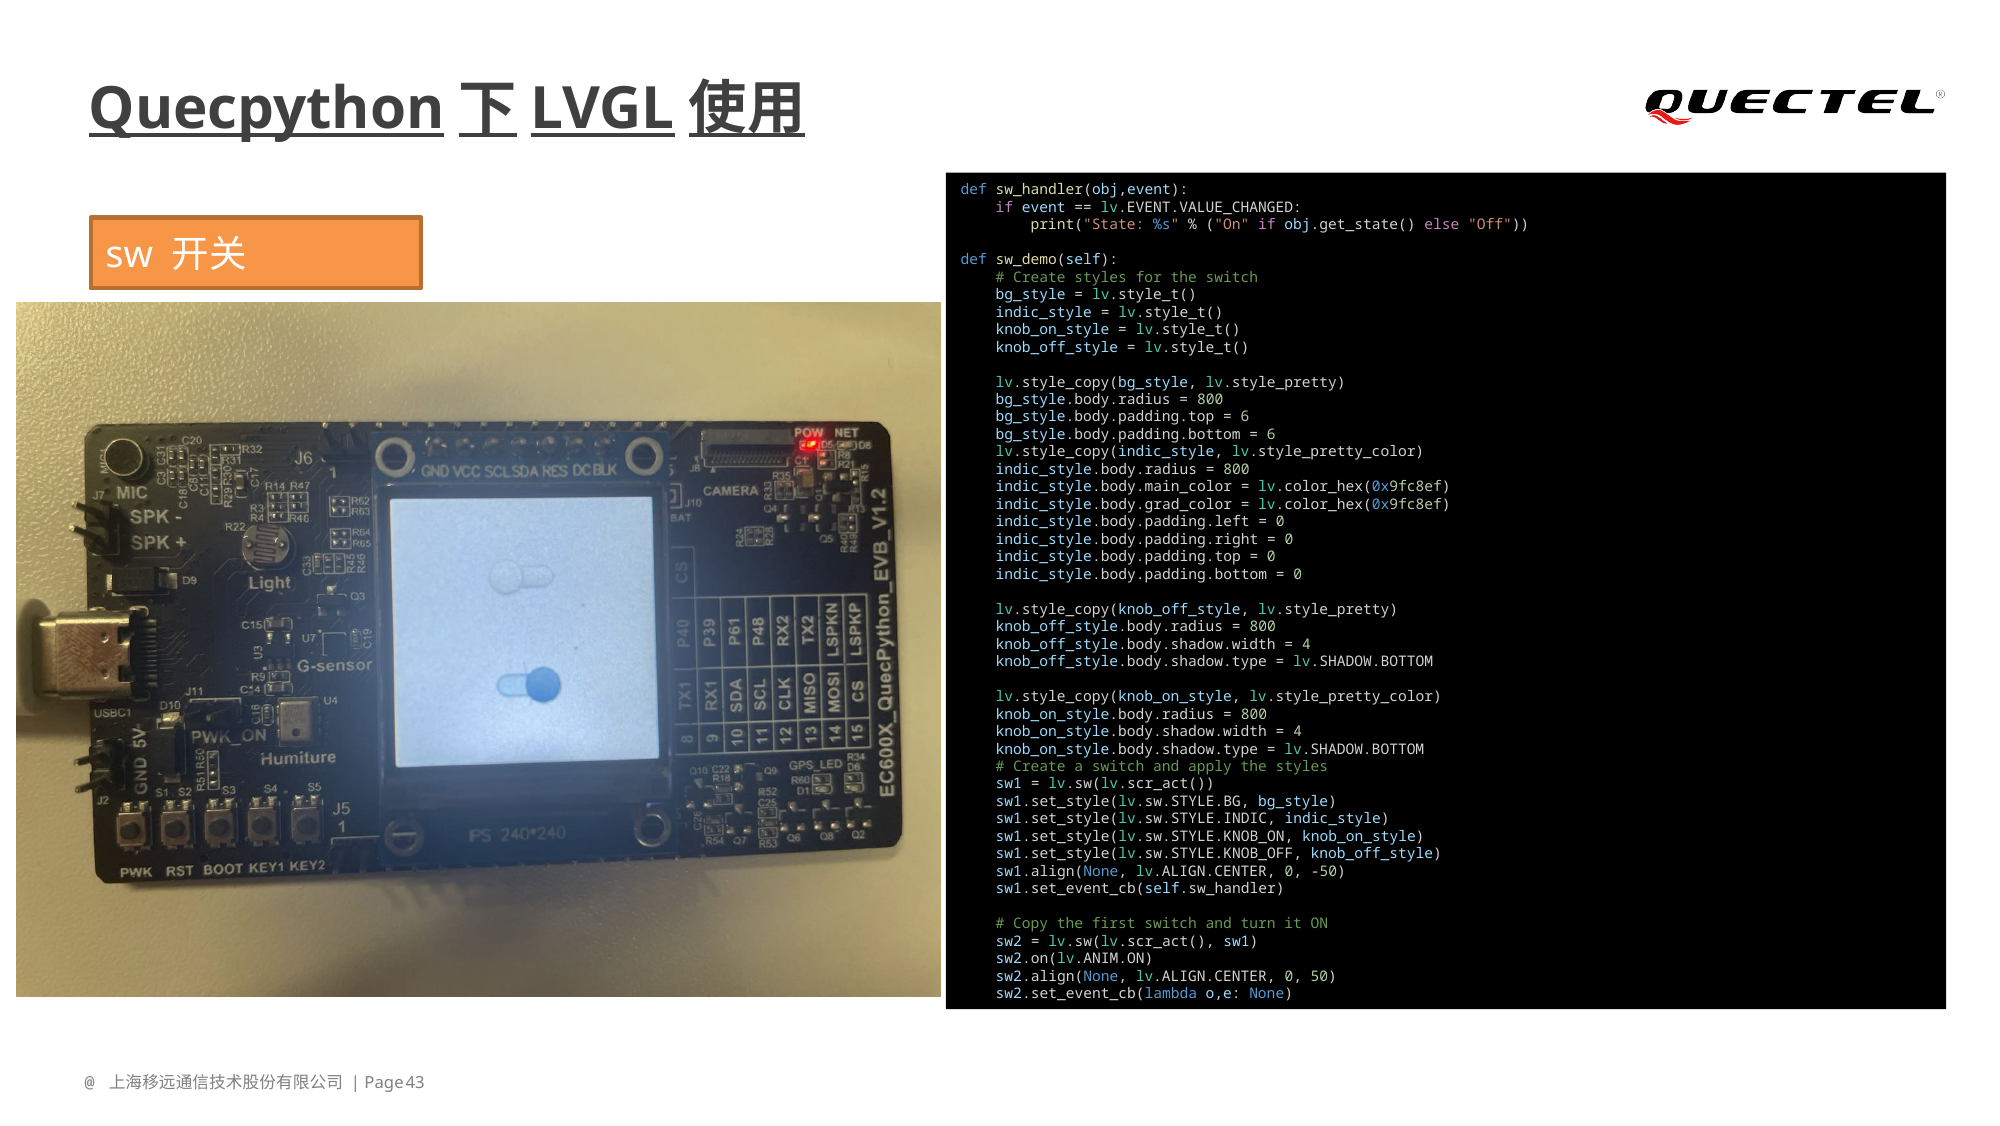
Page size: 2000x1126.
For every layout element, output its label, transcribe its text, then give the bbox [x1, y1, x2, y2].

text_box sw 开关 [89, 215, 423, 290]
picture [1631, 78, 1957, 133]
text_box def sw_handler(obj,event): if event == lv.EVENT.VALUE_CHANGED: print("State: %s" % ("On" if obj.get_state() else "Off")) def sw_demo(self): # Create styles for the switch bg_style = lv.style_t() indic_style = lv.style_t() knob_on_style = lv.style_t() knob_off_style = lv.style_t() lv.style_copy(bg_style, lv.style_pretty) bg_style.body.radius = 800 bg_style.body.padding.top = 6 bg_style.body.padding.bottom = 6 lv.style_copy(indic_style, lv.style_pretty_color) indic_style.body.radius = 800 indic_style.body.main_color = lv.color_hex(0x9fc8ef) indic_style.body.grad_color = lv.color_hex(0x9fc8ef) indic_style.body.padding.left = 0 indic_style.body.padding.right = 0 indic_style.body.padding.top = 0 indic_style.body.padding.bottom = 0 lv.style_copy(knob_off_style, lv.style_pretty) knob_off_style.body.radius = 800 knob_off_style.body.shadow.width = 4 knob_off_style.body.shadow.type = lv.SHADOW.BOTTOM lv.style_copy(knob_on_style, lv.style_pretty_color) knob_on_style.body.radius = 800 knob_on_style.body.shadow.width = 4 knob_on_style.body.shadow.type = lv.SHADOW.BOTTOM # Create a switch and apply the styles sw1 = lv.sw(lv.scr_act()) sw1.set_style(lv.sw.STYLE.BG, bg_style) sw1.set_style(lv.sw.STYLE.INDIC, indic_style) sw1.set_style(lv.sw.STYLE.KNOB_ON, knob_on_style) sw1.set_style(lv.sw.STYLE.KNOB_OFF, knob_off_style) sw1.align(None, lv.ALIGN.CENTER, 0, -50) sw1.set_event_cb(self.sw_handler) # Copy the first switch and turn it ON sw2 = lv.sw(lv.scr_act(), sw1) sw2.on(lv.ANIM.ON) sw2.align(None, lv.ALIGN.CENTER, 0, 50) sw2.set_event_cb(lambda o,e: None) [945, 172, 1947, 1010]
picture [16, 302, 941, 997]
title Quecpython下LVGL使用 [71, 81, 1887, 129]
